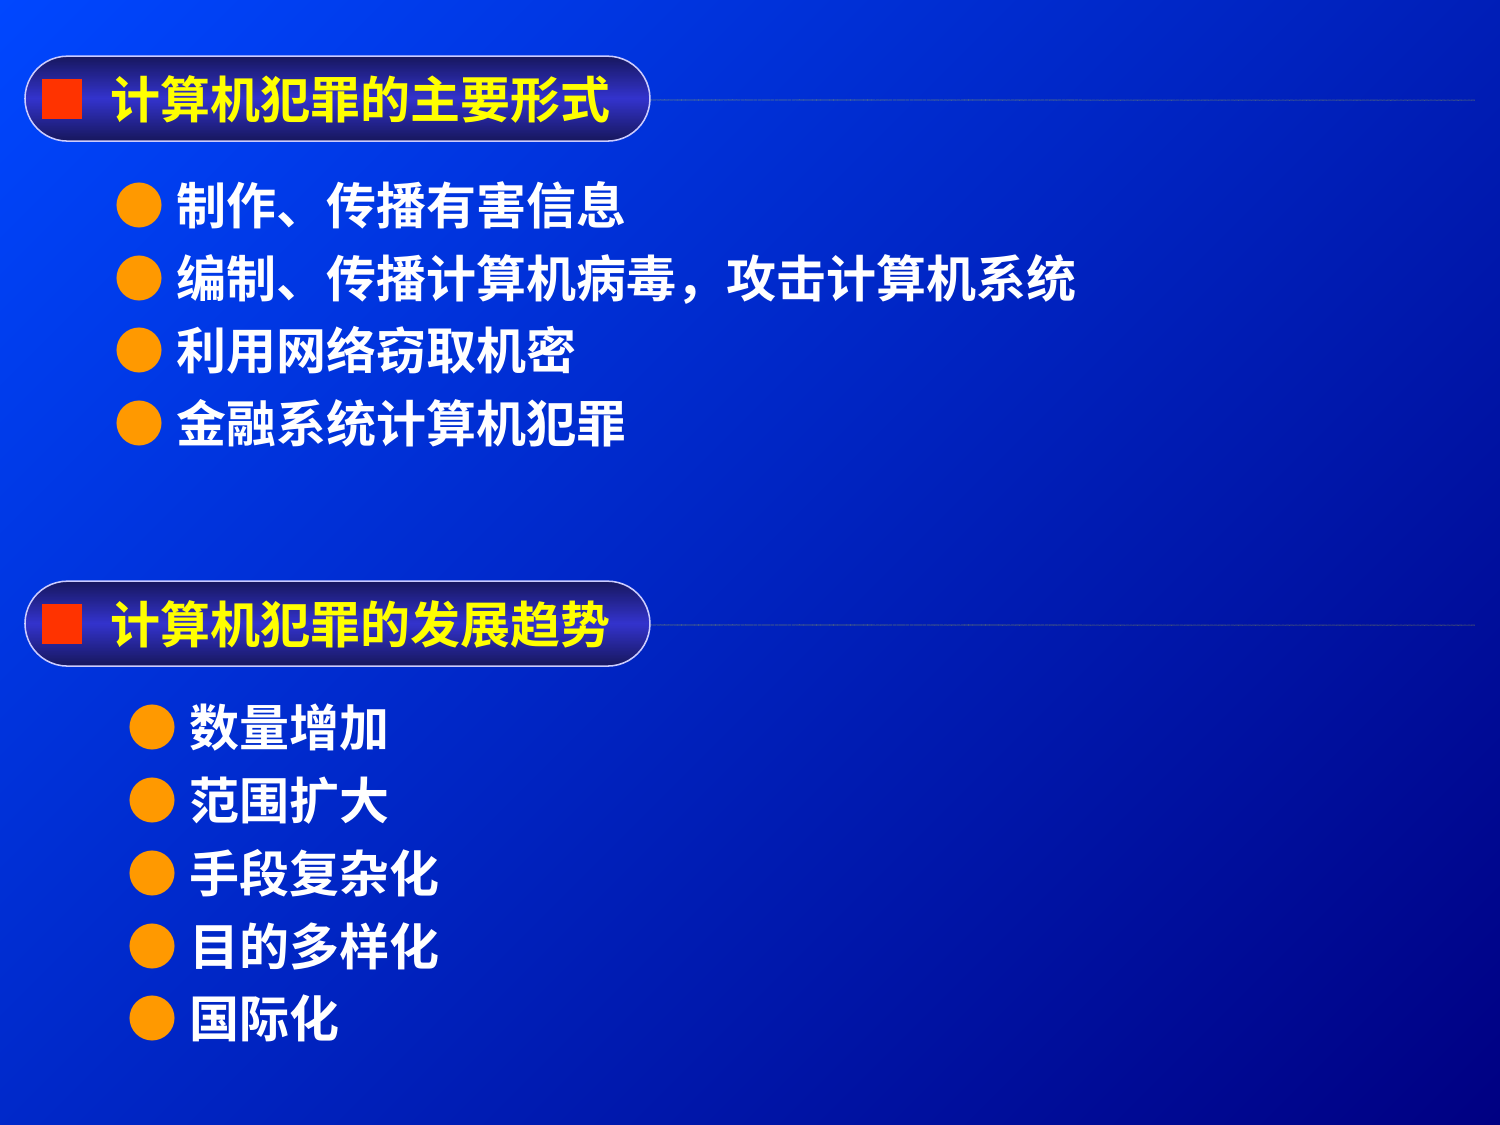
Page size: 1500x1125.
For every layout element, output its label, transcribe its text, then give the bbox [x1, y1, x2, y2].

text_box ■ 计算机犯罪的主要形式 [24, 56, 650, 142]
text_box ●数量增加 ●范围扩大 ●手段复杂化 ●目的多样化 ●国际化 [112, 700, 850, 1055]
text_box ●制作、传播有害信息 ●编制、传播计算机病毒，攻击计算机系统 ●利用网络窃取机密 ●金融系统计算机犯罪 [99, 178, 1188, 460]
text_box ■ 计算机犯罪的发展趋势 [24, 581, 650, 667]
